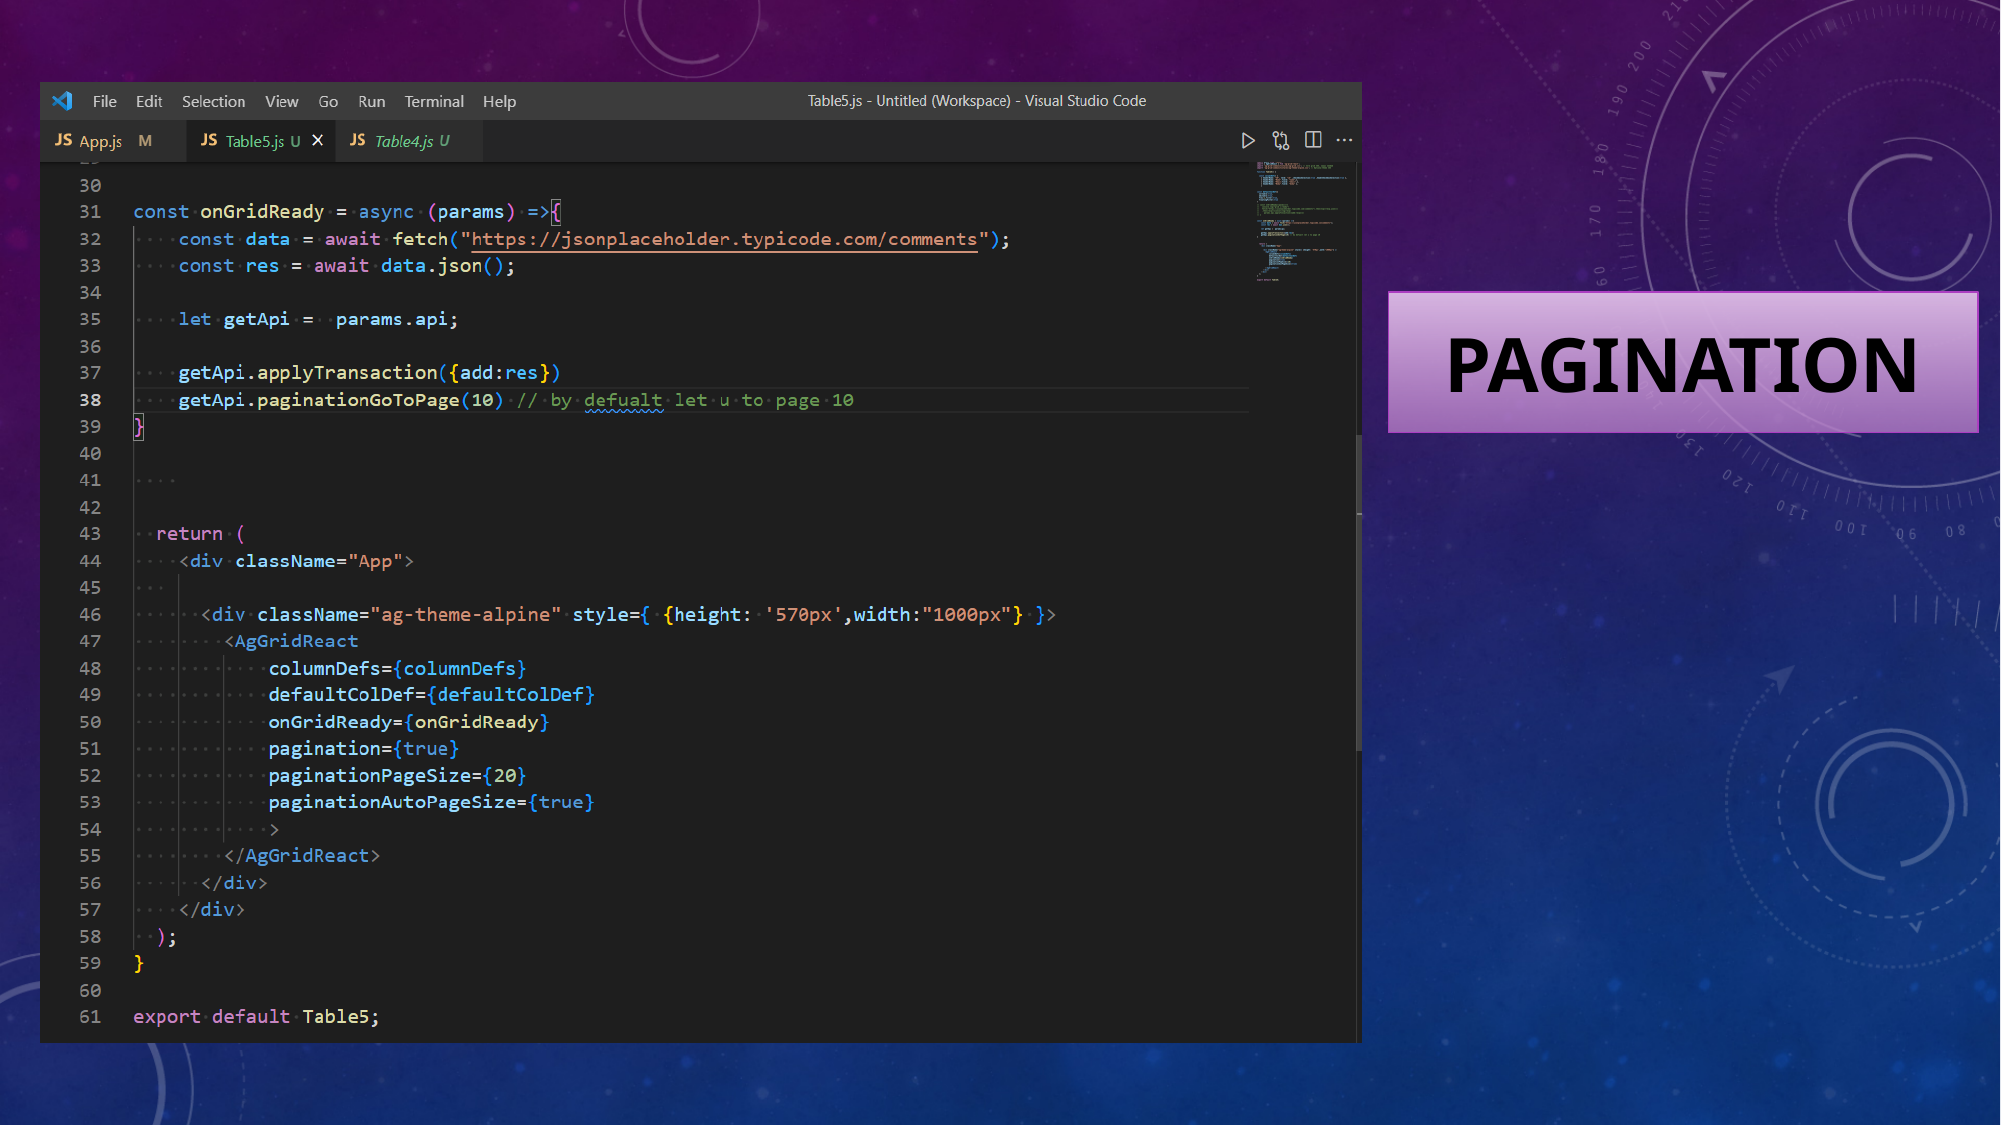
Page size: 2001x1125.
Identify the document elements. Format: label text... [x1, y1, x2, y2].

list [40, 82, 1362, 1043]
title Pagination [1388, 291, 1979, 433]
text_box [566, 753, 706, 815]
picture [0, 0, 2001, 1125]
